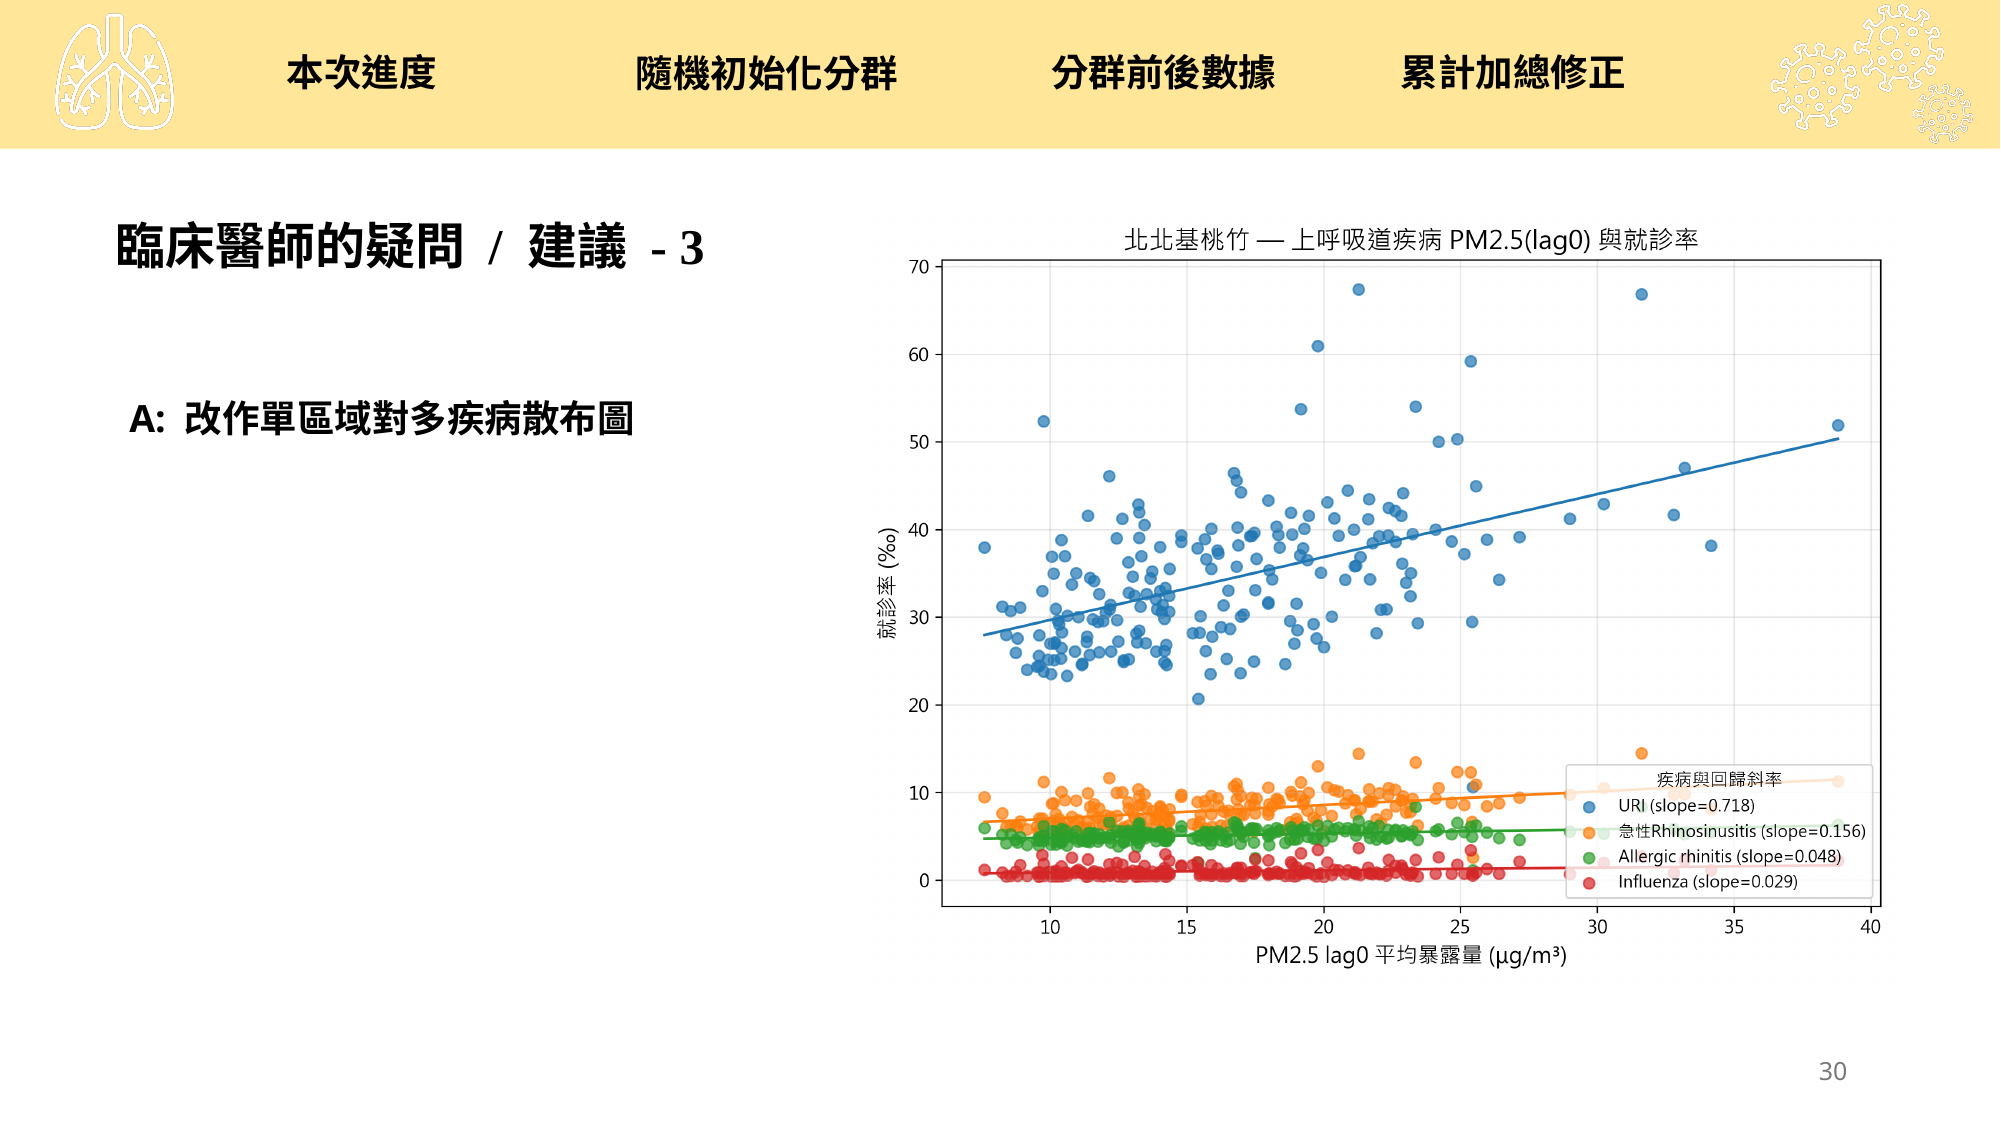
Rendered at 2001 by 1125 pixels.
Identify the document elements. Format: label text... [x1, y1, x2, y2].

text_box A: 改作單區域對多疾病散布圖 [114, 342, 859, 448]
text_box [583, 27, 948, 118]
picture [1770, 2, 1974, 144]
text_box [1359, 26, 1662, 117]
slide_number 30 [1412, 1042, 1863, 1103]
text_box 本次進度 [271, 41, 452, 102]
picture [859, 207, 1902, 990]
text_box 臨床醫師的疑問 / 建議 - 3 [100, 207, 720, 283]
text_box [1030, 27, 1298, 117]
text_box [0, 0, 2000, 150]
picture [54, 12, 174, 132]
